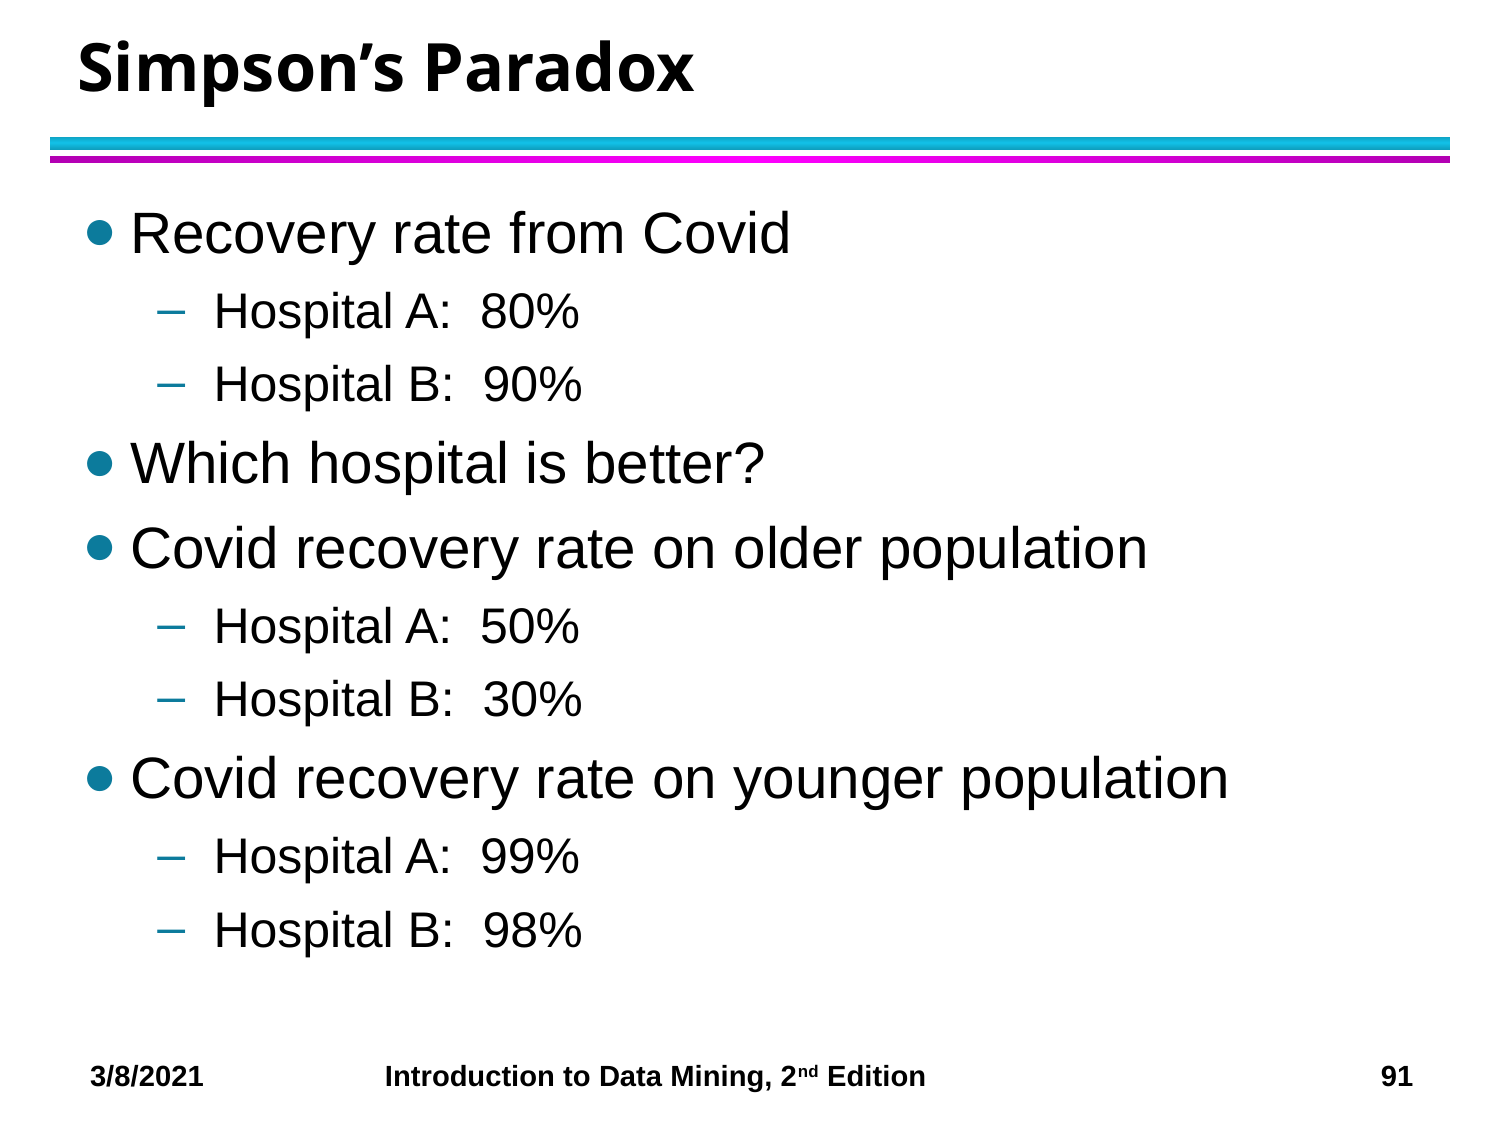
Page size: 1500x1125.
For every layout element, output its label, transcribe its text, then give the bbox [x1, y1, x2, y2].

title Simpson’s Paradox [62, 24, 1421, 113]
list Recovery rate from Covid Hospital A: 80% Hospital B: 90% Which hospital is better? Covid recovery rate on older population Hospital A: 50% Hospital B: 30% Covid recovery rate on younger population Hospital A: 99% Hospital B: 98% [67, 187, 1432, 1038]
